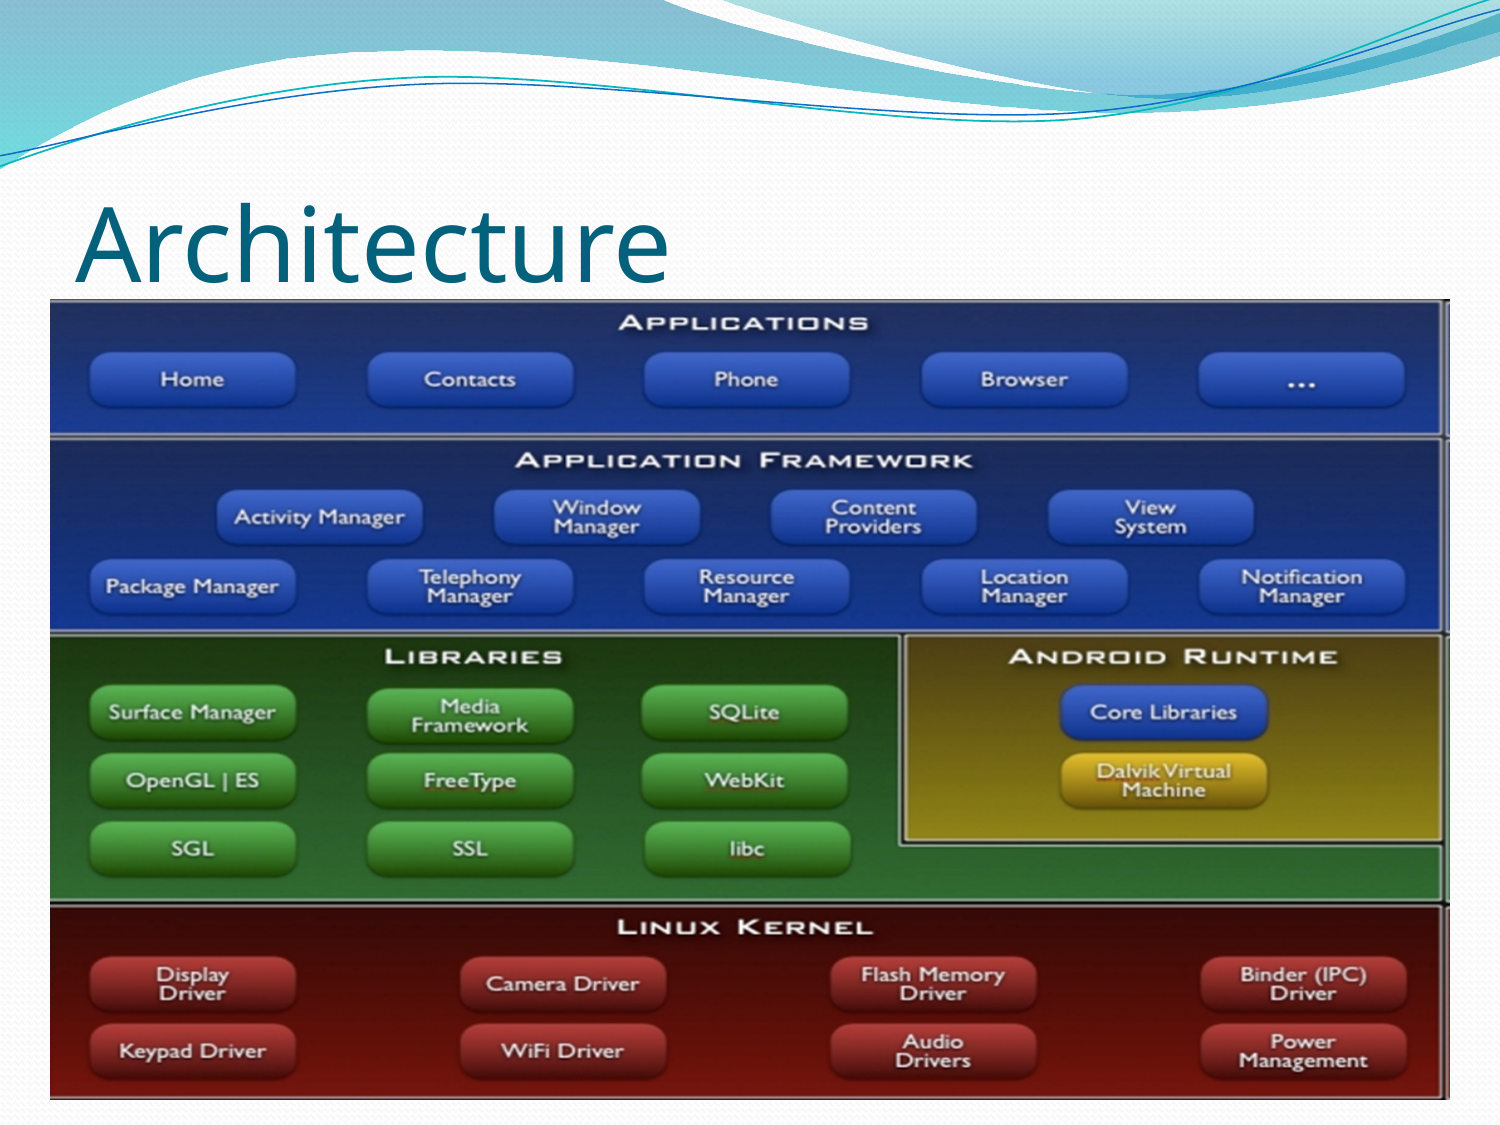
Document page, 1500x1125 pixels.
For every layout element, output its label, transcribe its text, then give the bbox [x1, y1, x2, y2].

title Architecture [75, 115, 1438, 299]
picture [49, 299, 1451, 1101]
